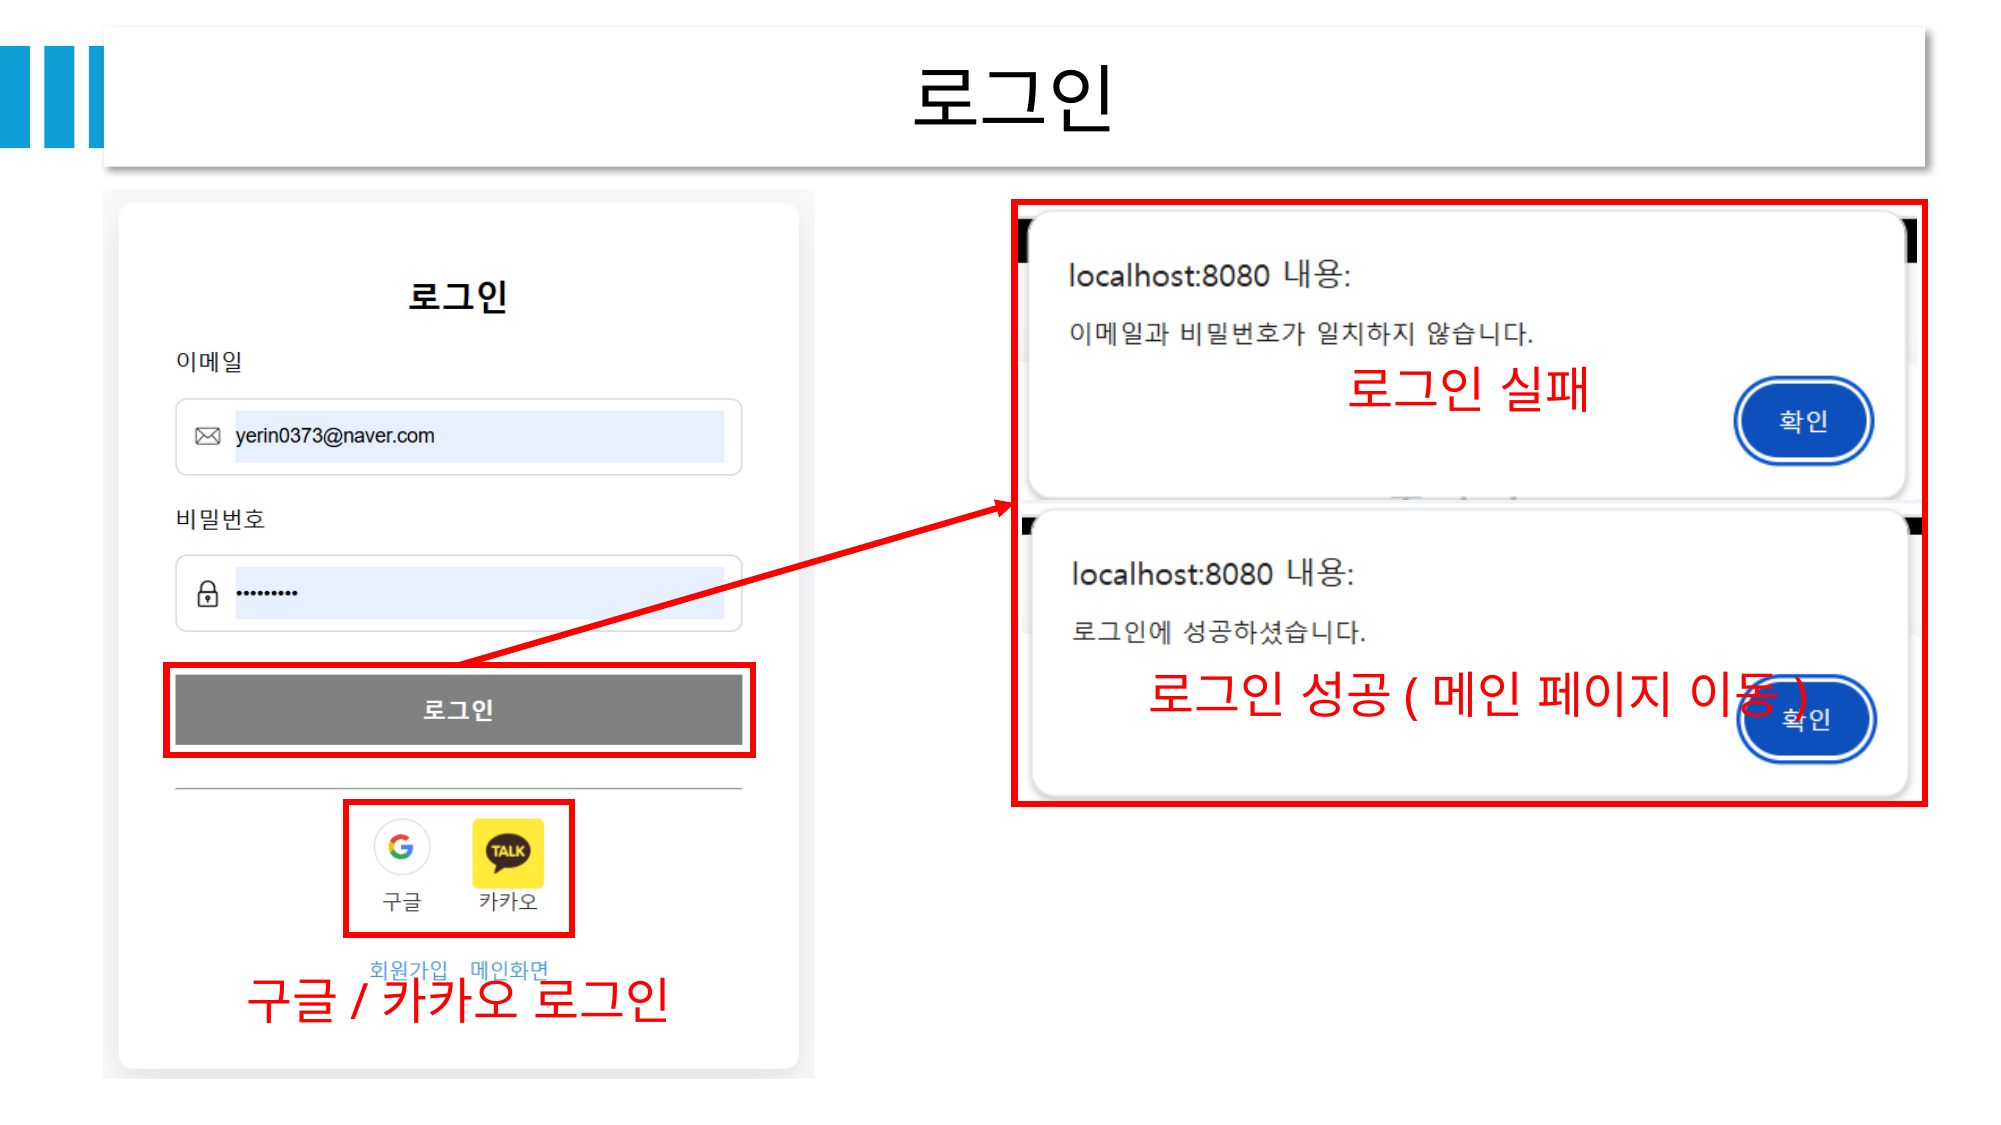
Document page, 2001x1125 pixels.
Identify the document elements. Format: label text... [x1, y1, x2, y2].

text_box [1917, 201, 1927, 806]
text_box [87, 44, 100, 150]
text_box [0, 44, 31, 150]
text_box [43, 44, 76, 150]
text_box [1013, 201, 1021, 806]
text_box 로그인 [102, 26, 1927, 168]
picture [1014, 201, 1926, 806]
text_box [459, 502, 1016, 666]
picture [103, 189, 815, 1080]
